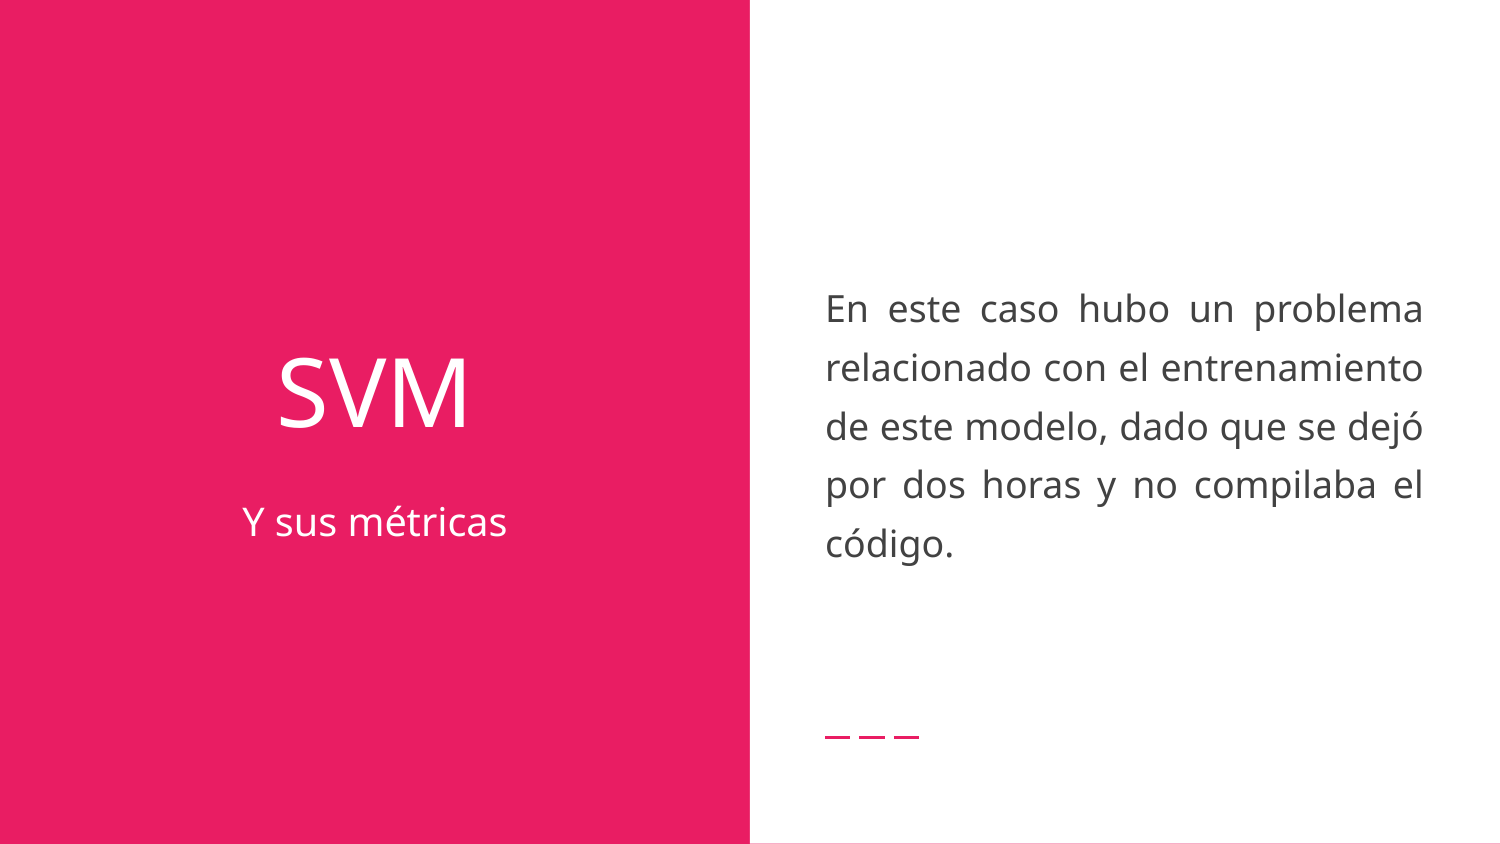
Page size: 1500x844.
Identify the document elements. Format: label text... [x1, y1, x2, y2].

title SVM [43, 176, 708, 471]
subtitle Y sus métricas [43, 479, 708, 700]
list En este caso hubo un problema relacionado con el entrenamiento de este modelo, dado que se dejó por dos horas y no compilaba el código. [810, 118, 1440, 725]
